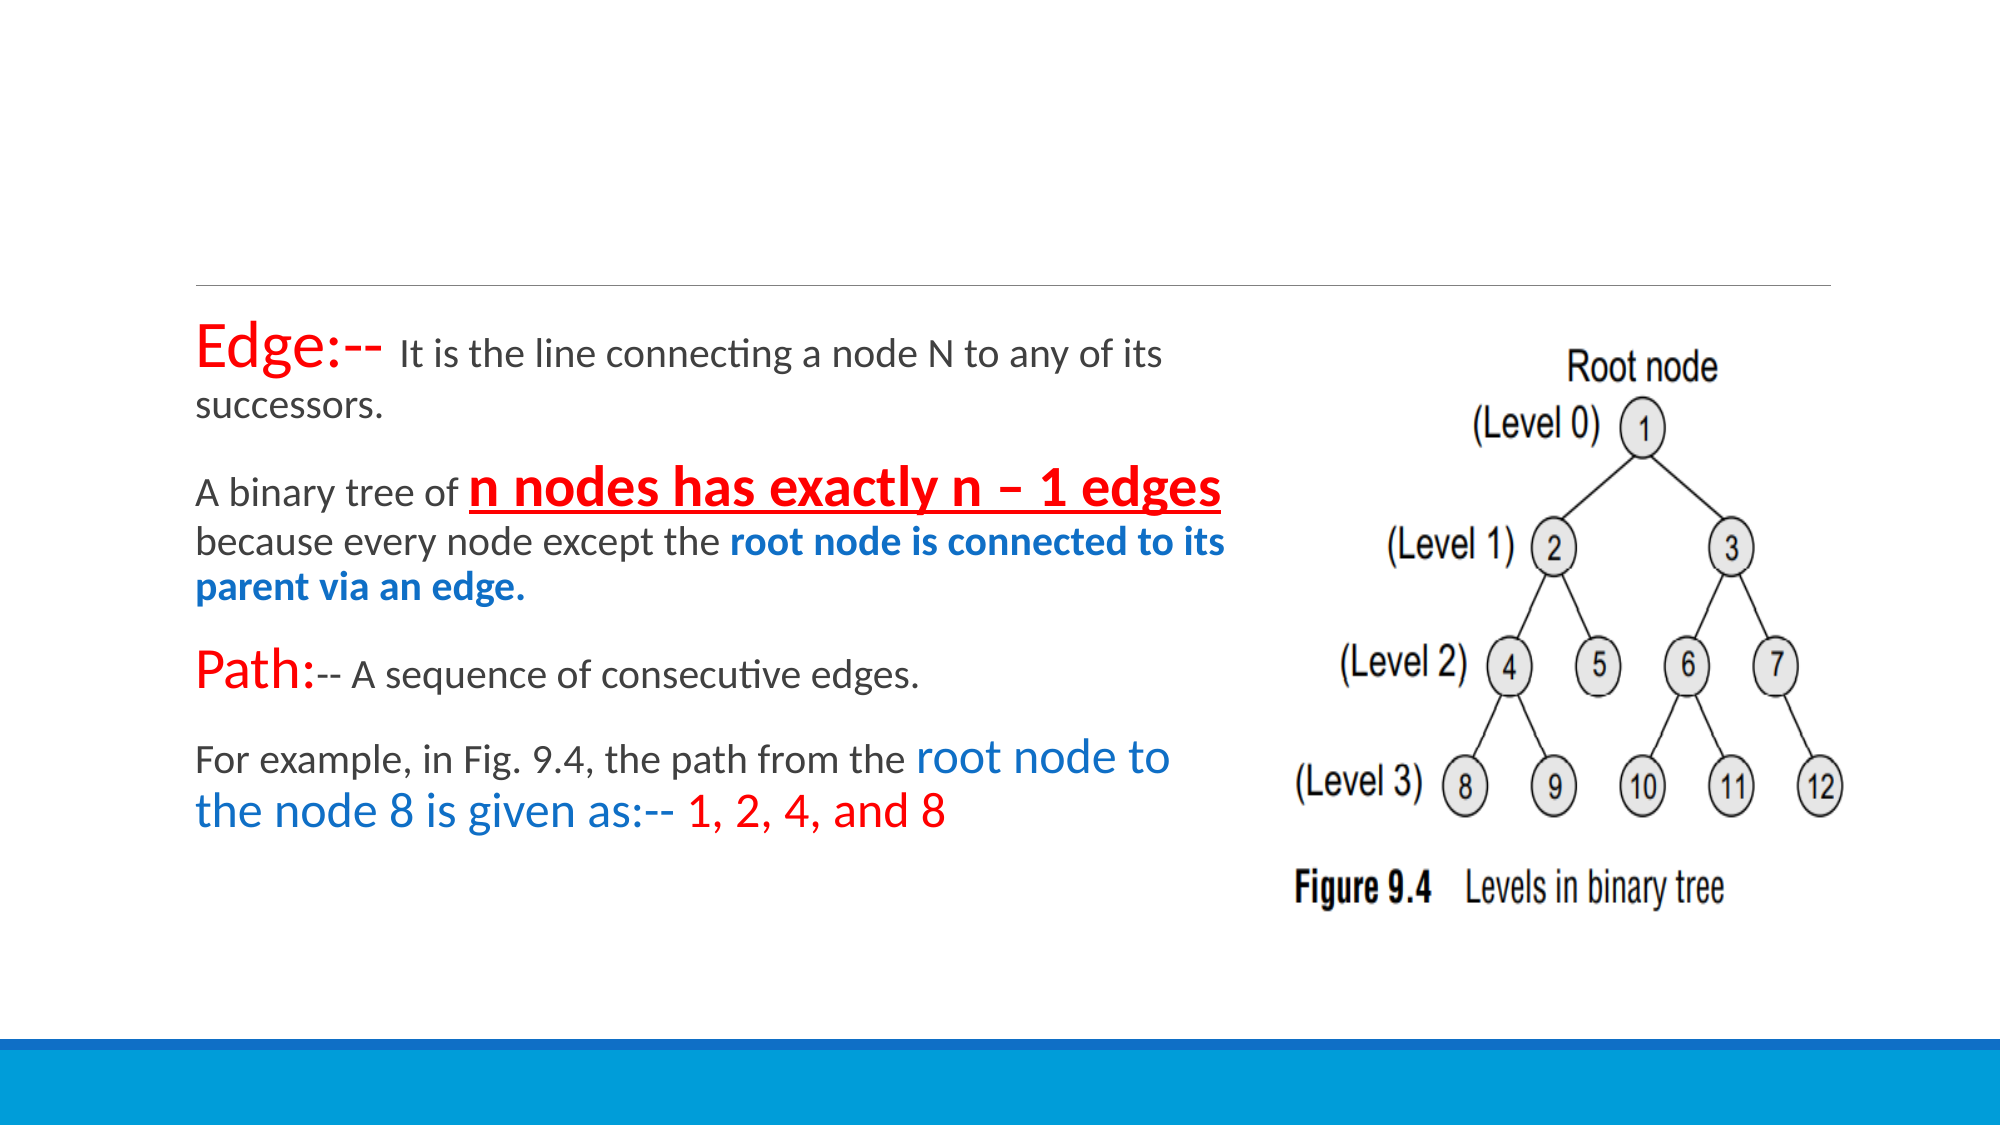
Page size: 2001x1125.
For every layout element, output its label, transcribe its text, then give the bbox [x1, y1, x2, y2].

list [1263, 338, 1869, 937]
list Edge:-- It is the line connecting a node N to any of its successors. A binary tree of n nodes has exactly n – 1 edges because every node except the root node is connected to its parent via an edge. Path:-- A sequence of consecutive edges. For example, in Fig. 9.4, the path from the root node to the node 8 is given as:-- 1, 2, 4, and 8 [180, 302, 1244, 963]
